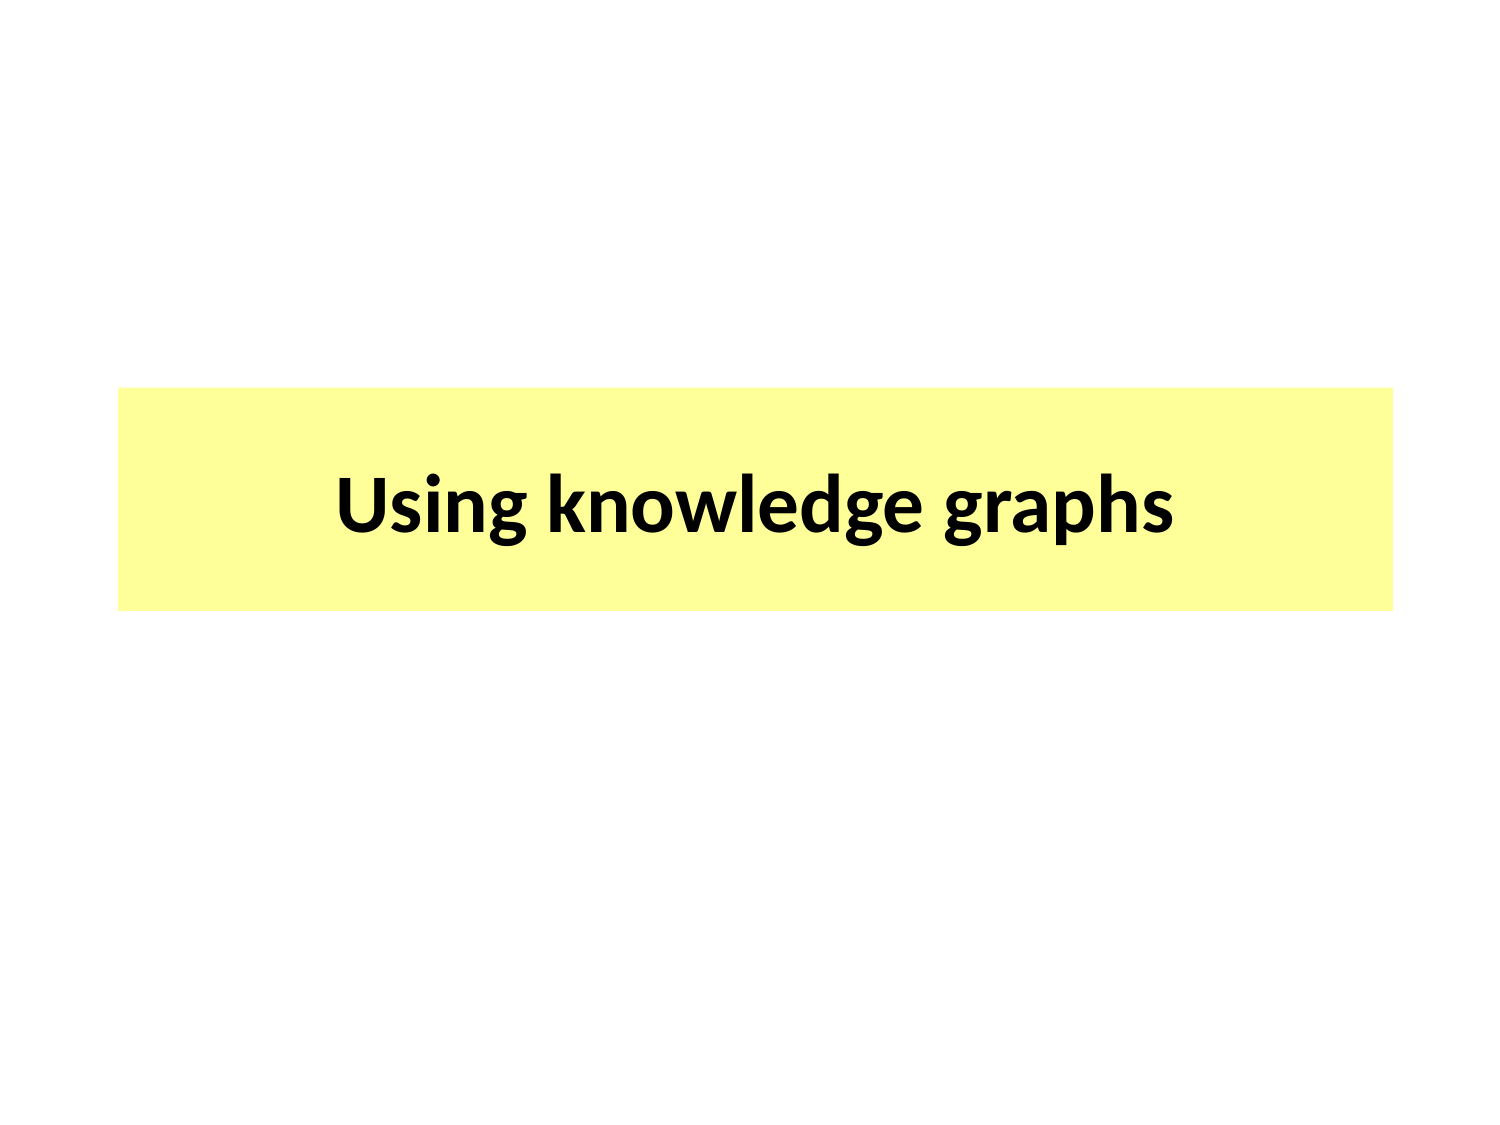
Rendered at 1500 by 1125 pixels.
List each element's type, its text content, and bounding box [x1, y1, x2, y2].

title Using knowledge graphs [118, 387, 1394, 611]
